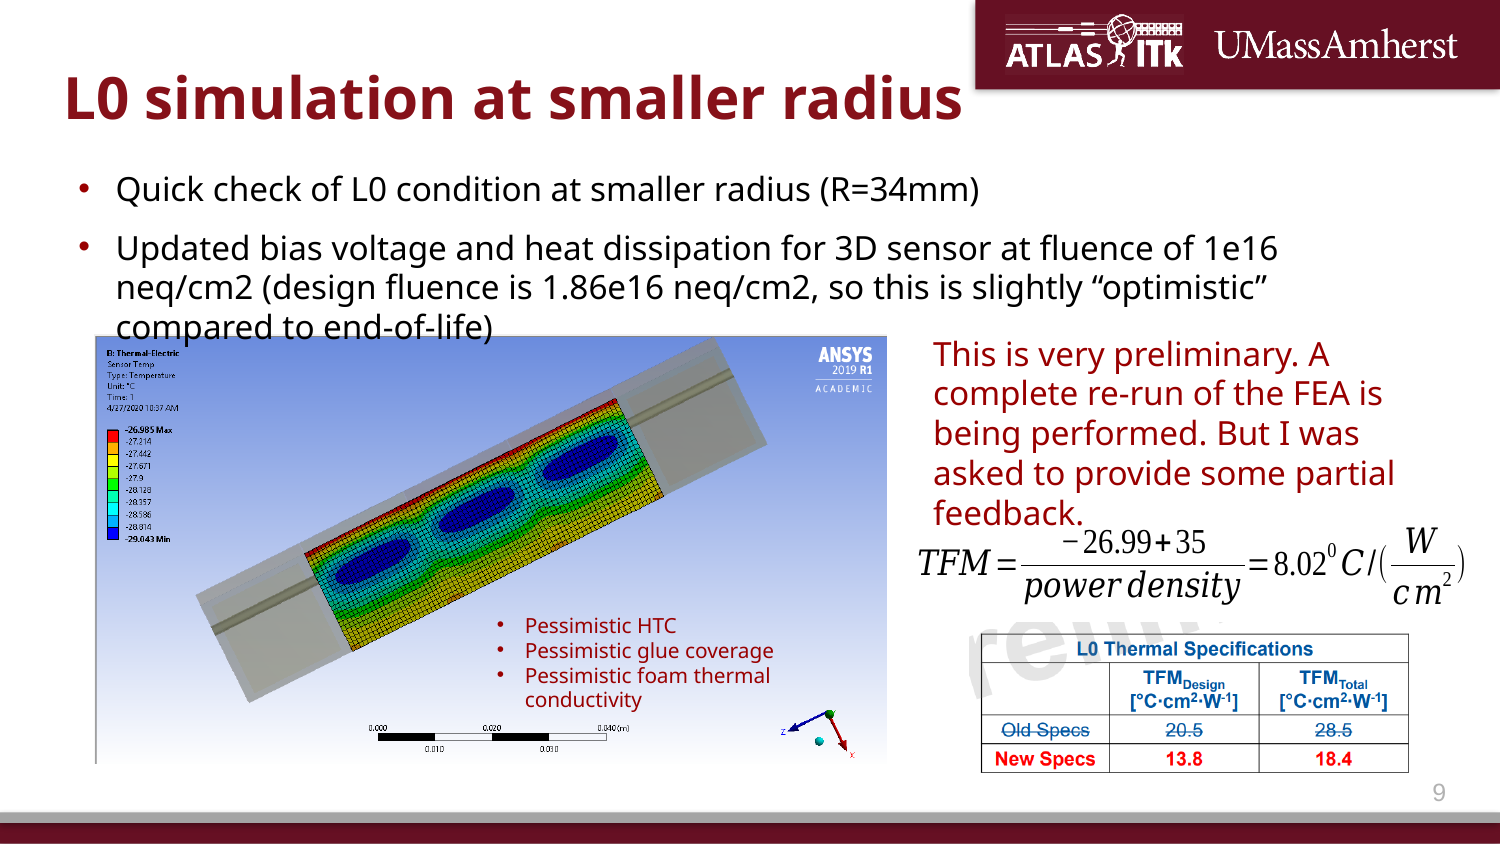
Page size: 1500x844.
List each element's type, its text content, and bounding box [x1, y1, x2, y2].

text_box This is very preliminary. A complete re-run of the FEA is being performed. But I was asked to provide some partial feedback. [918, 325, 1469, 540]
picture [94, 334, 887, 764]
title L0 simulation at smaller radius [63, 51, 1264, 132]
picture [969, 621, 1417, 779]
picture [1214, 28, 1458, 59]
list Quick check of L0 condition at smaller radius (R=34mm) Updated bias voltage and heat dissipation for 3D sensor at fluence of 1e16 neq/cm2 (design fluence is 1.86e16 neq/cm2, so this is slightly “optimistic” compared to end-of-life) [63, 160, 1374, 758]
picture [1005, 14, 1184, 51]
slide_number 8 [1111, 769, 1462, 815]
